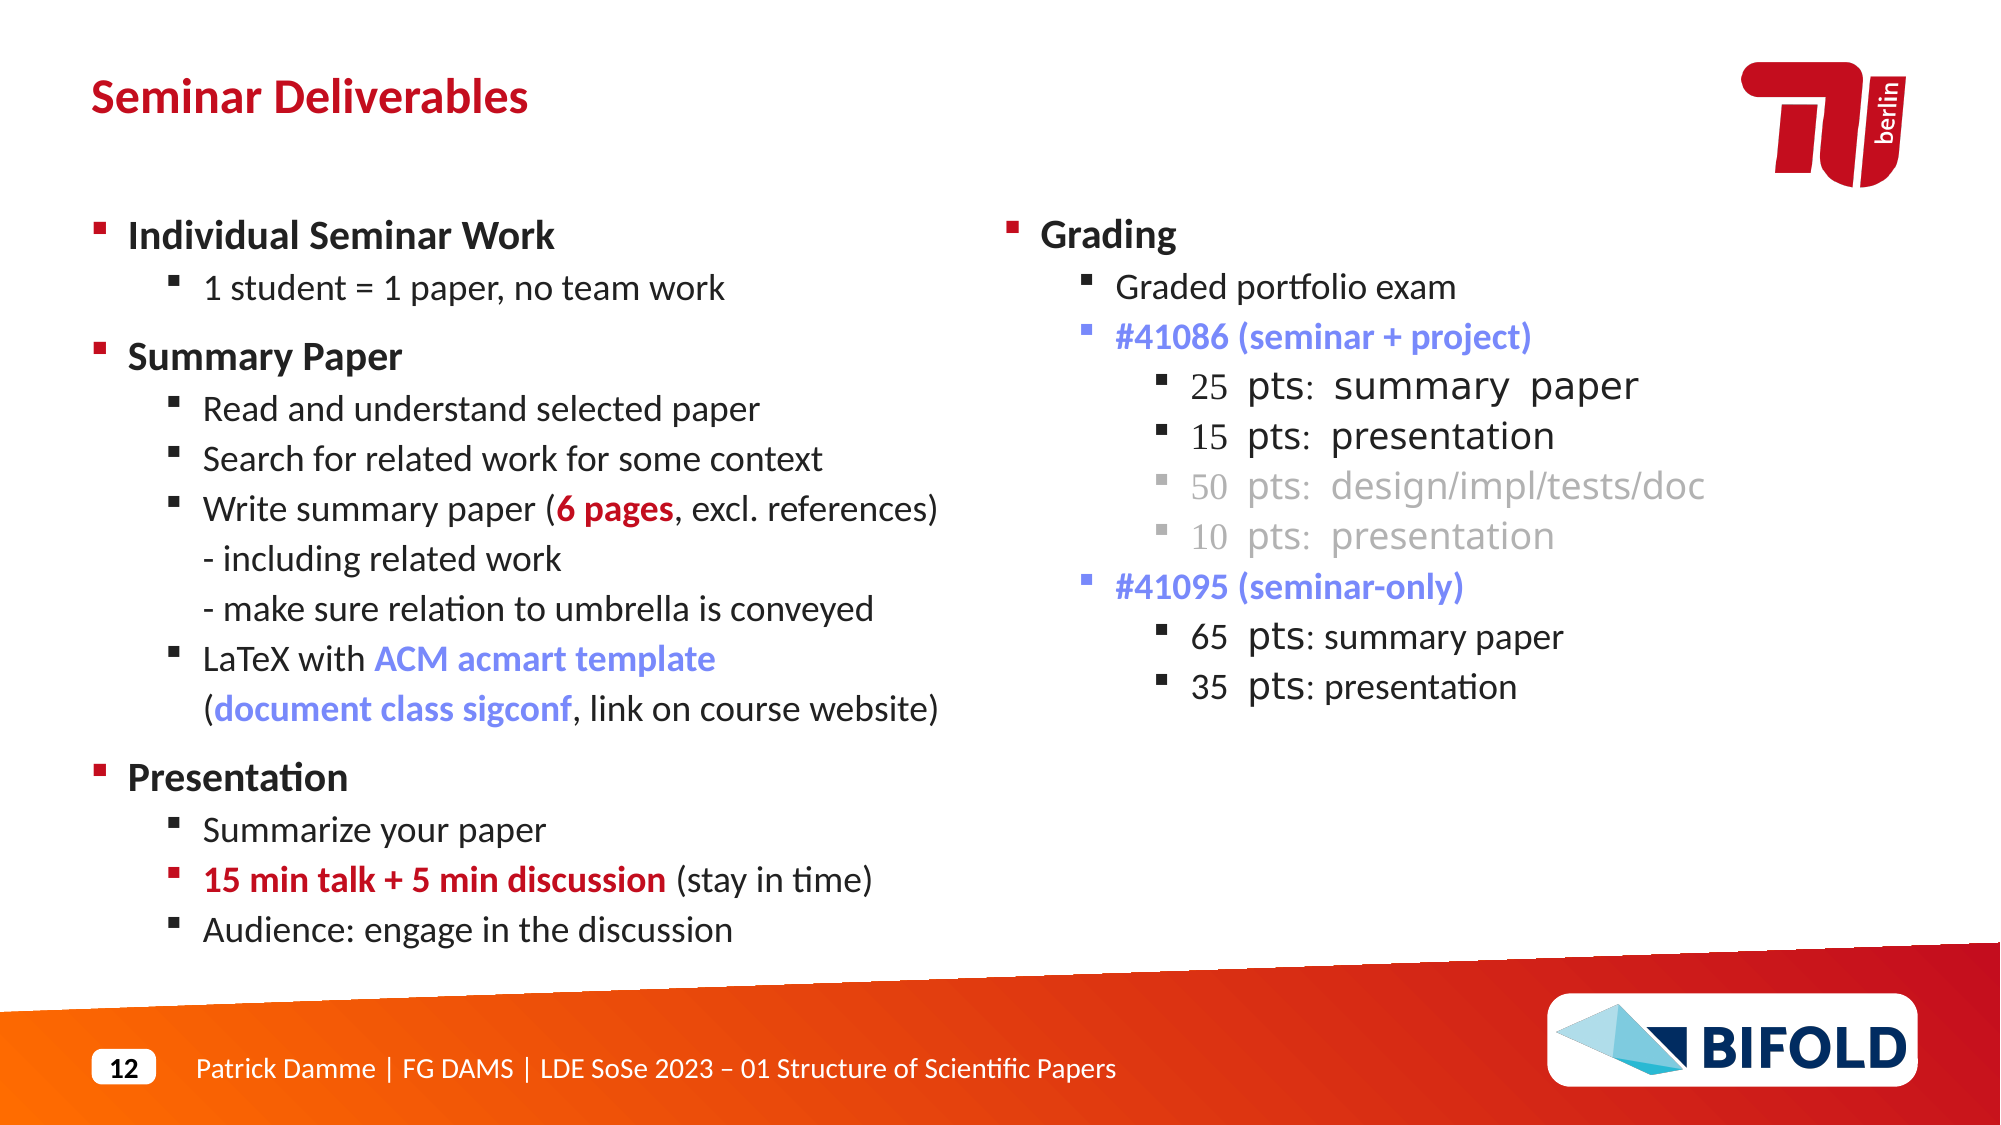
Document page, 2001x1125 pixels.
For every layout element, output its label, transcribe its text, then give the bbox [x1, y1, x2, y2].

list Individual Seminar Work 1 student = 1 paper, no team work Summary Paper Read and understand selected paper Search for related work for some context Write summary paper (6 pages, excl. references) - including related work - make sure relation to umbrella is conveyed LaTeX with ACM acmart template (document class sigconf, link on course website) Presentation Summarize your paper 15 min talk + 5 min discussion (stay in time) Audience: engage in the discussion [90, 208, 1000, 948]
list Seminar Deliverables [91, 65, 1455, 183]
list Grading Graded portfolio exam #41086 (seminar + project) 25 pts: summary paper 15 pts: presentation 50 pts: design/impl/tests/doc 10 pts: presentation #41095 (seminar-only) 65 pts: summary paper 35 pts: presentation [1003, 207, 1913, 947]
picture [1556, 1004, 1906, 1075]
picture [1741, 62, 1906, 188]
